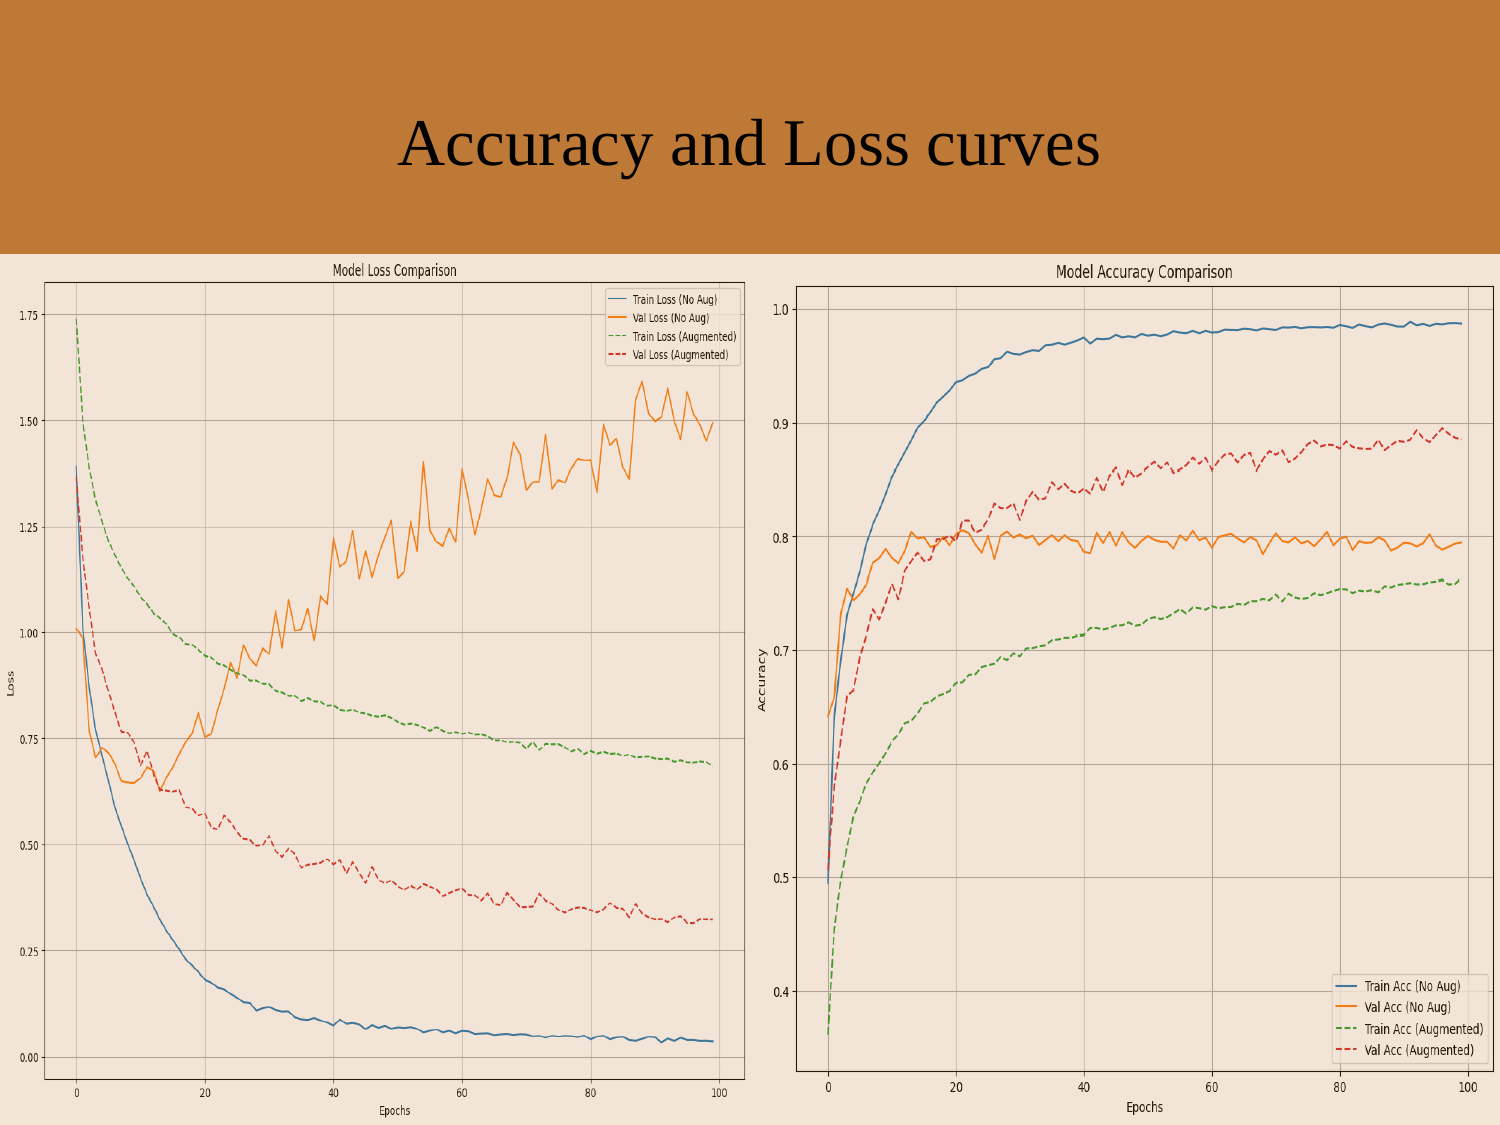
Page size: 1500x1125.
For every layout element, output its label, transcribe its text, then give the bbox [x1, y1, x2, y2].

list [0, 254, 747, 1125]
title Accuracy and Loss curves [75, 45, 1425, 233]
picture [749, 254, 1500, 1125]
